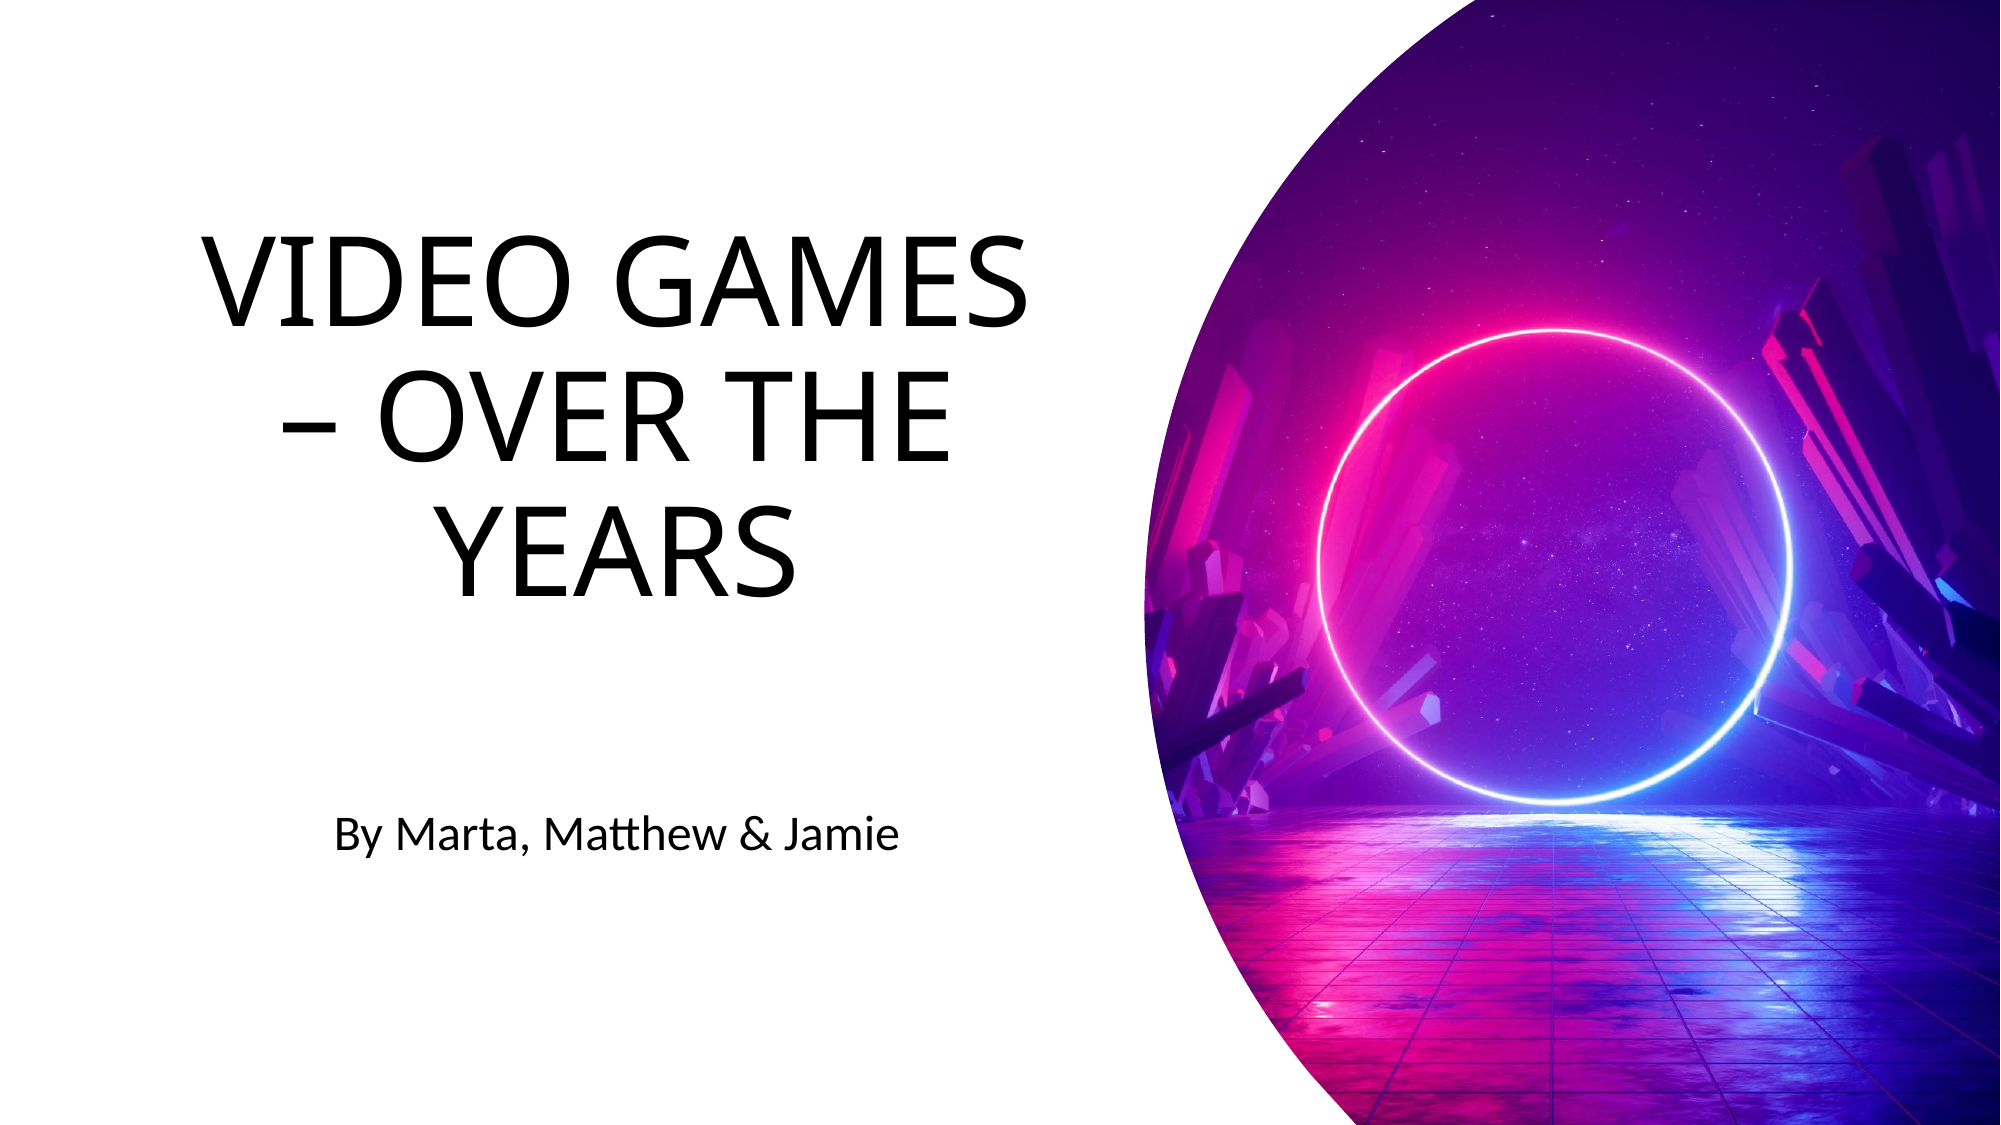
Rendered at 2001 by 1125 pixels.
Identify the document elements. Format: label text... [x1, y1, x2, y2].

title VIDEO GAMES – OVER THE YEARS [176, 146, 1058, 695]
subtitle By Marta, Matthew & Jamie [176, 800, 1058, 950]
picture [1144, 0, 2000, 1125]
